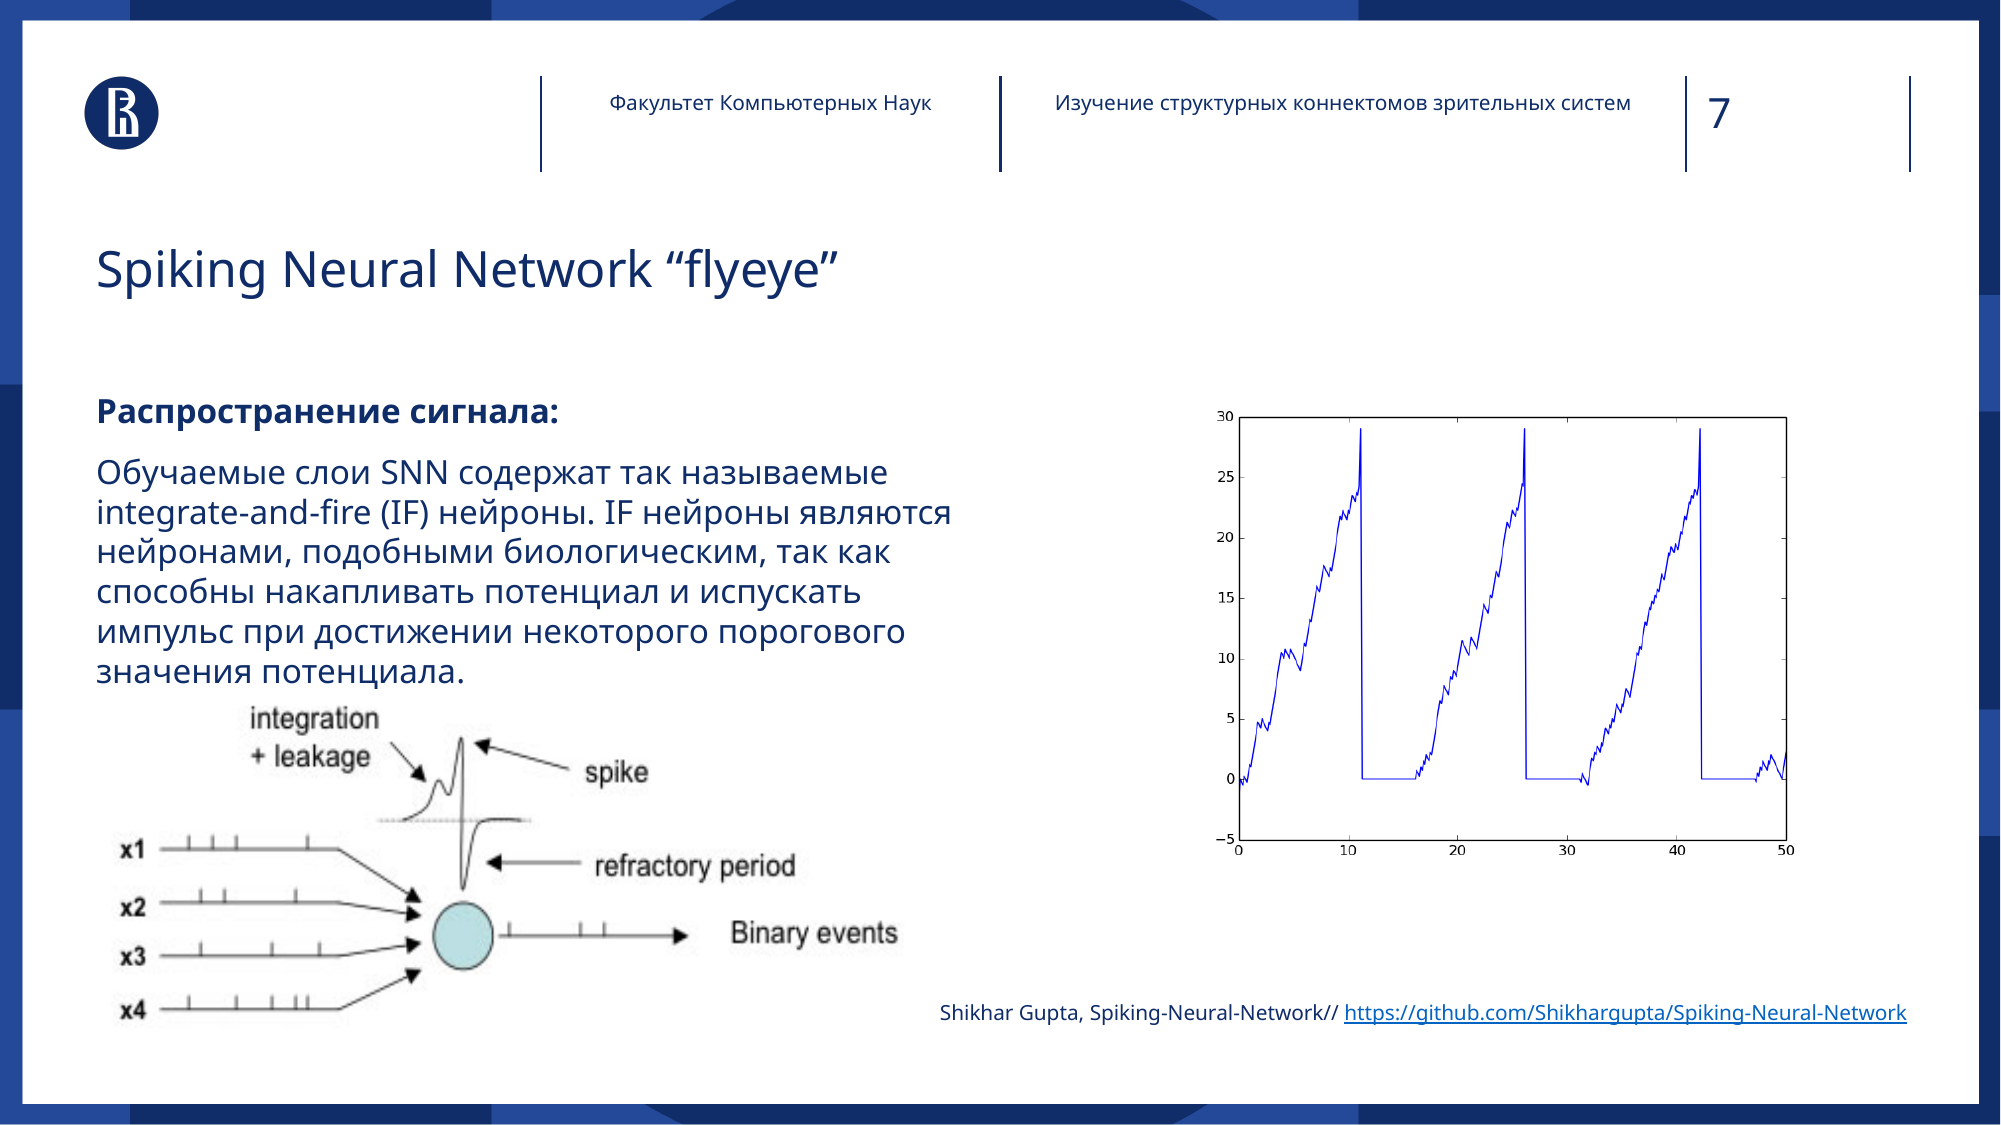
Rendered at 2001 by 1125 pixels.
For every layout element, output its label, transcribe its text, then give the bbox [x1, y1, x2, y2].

text_box Shikhar Gupta, Spiking-Neural-Network// https://github.com/Shikhargupta/Spiking-Neural-Network [925, 992, 1926, 1036]
list Распространение сигнала: Обучаемые слои SNN содержат так называемые integrate-and-fire (IF) нейроны. IF нейроны являются нейронами, подобными биологическим, так как способны накапливать потенциал и испускать импульс при достижении некоторого порогового значения потенциала. [96, 390, 957, 947]
picture [0, 0, 2001, 1125]
list Факультет Компьютерных Наук [543, 90, 998, 159]
list Изучение структурных коннектомов зрительных систем [997, 90, 1688, 157]
title Spiking Neural Network “flyeye” [96, 237, 1076, 365]
